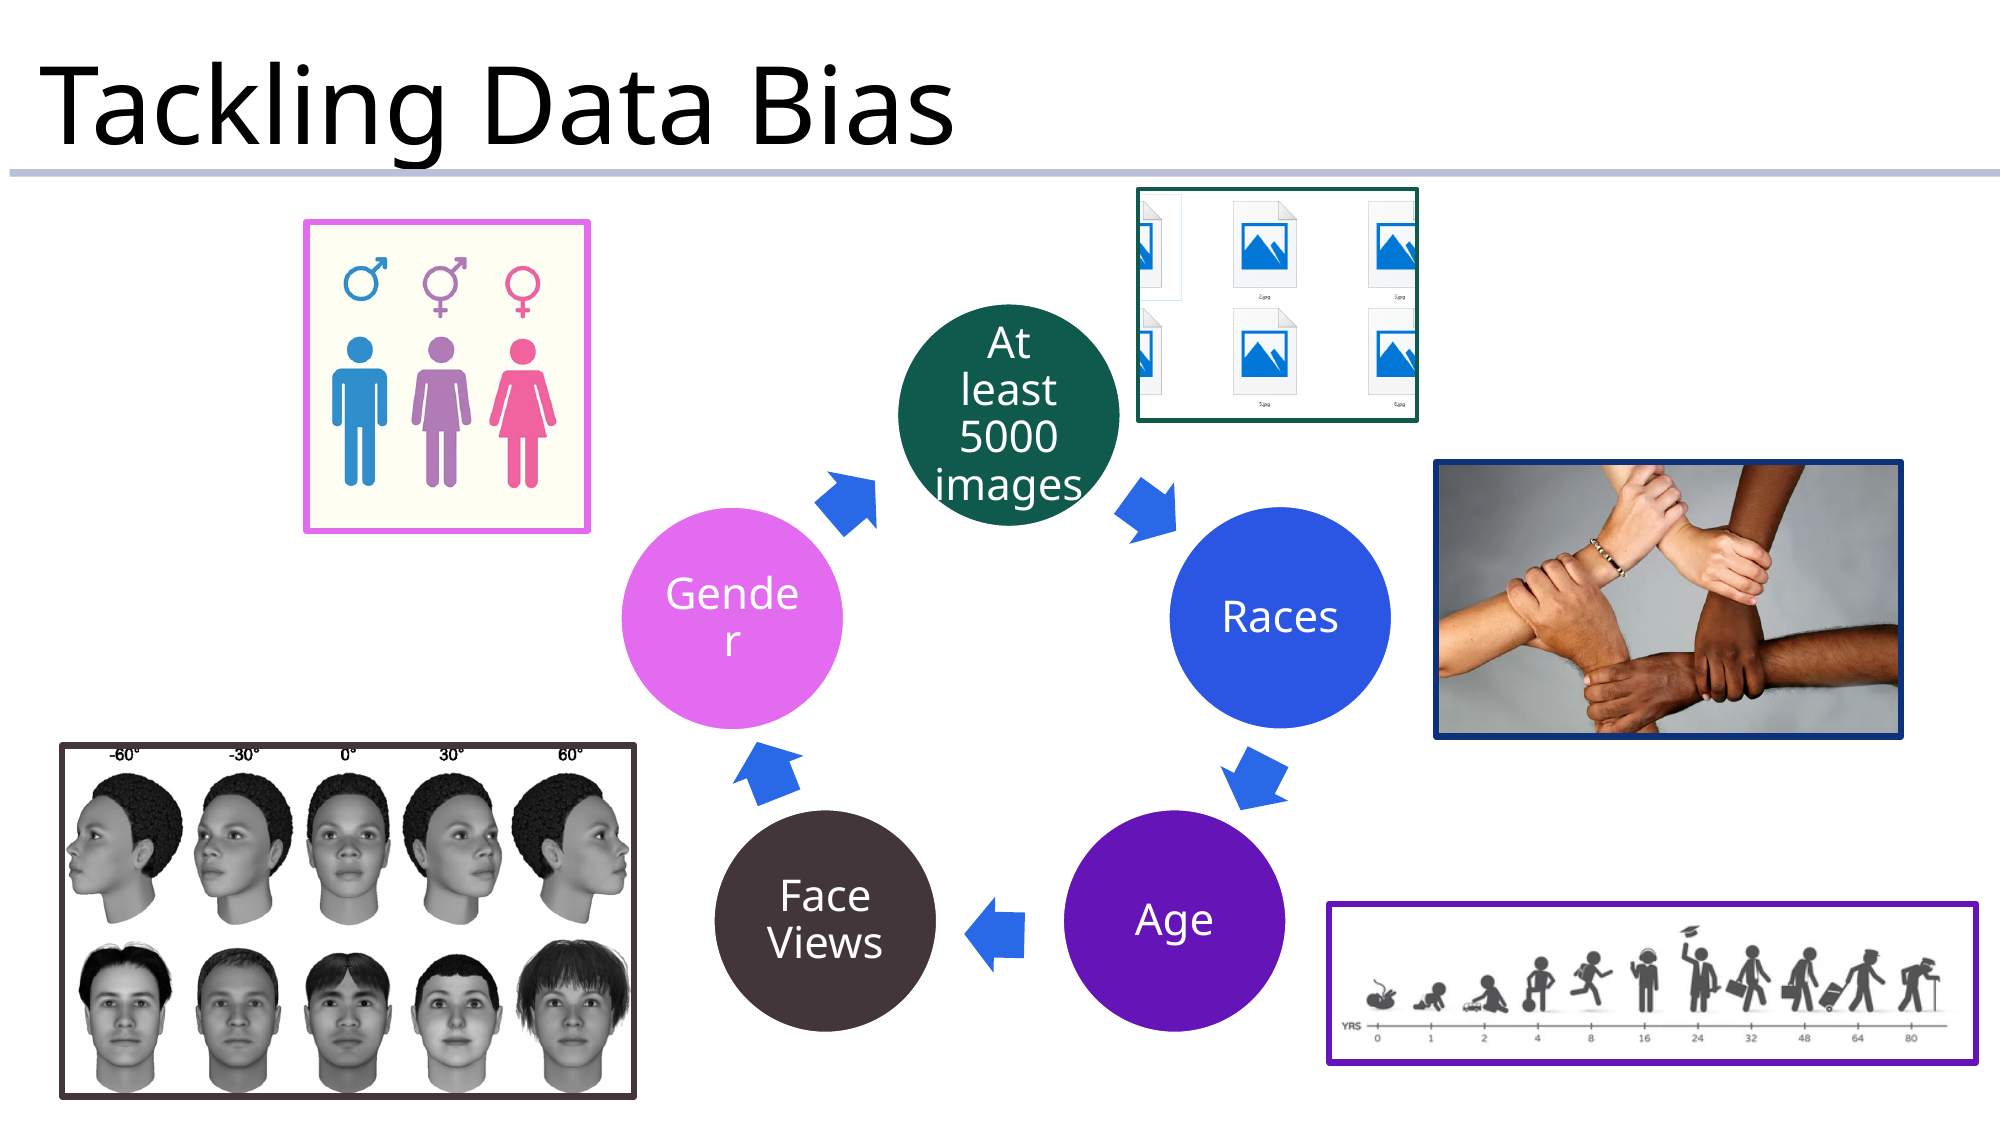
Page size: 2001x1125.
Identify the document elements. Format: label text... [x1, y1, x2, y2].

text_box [1167, 504, 1394, 731]
picture [64, 748, 632, 1094]
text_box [963, 896, 1025, 973]
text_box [619, 505, 846, 732]
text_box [895, 302, 1122, 529]
picture [309, 224, 585, 529]
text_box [1061, 808, 1288, 1035]
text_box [712, 808, 939, 1035]
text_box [1224, 745, 1285, 822]
text_box [9, 169, 2000, 177]
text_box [821, 461, 883, 539]
picture [1332, 906, 1974, 1060]
picture [1139, 191, 1416, 419]
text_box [1121, 474, 1183, 552]
text_box Tackling Data Bias [24, 43, 1025, 169]
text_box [737, 731, 799, 809]
picture [1438, 464, 1899, 734]
